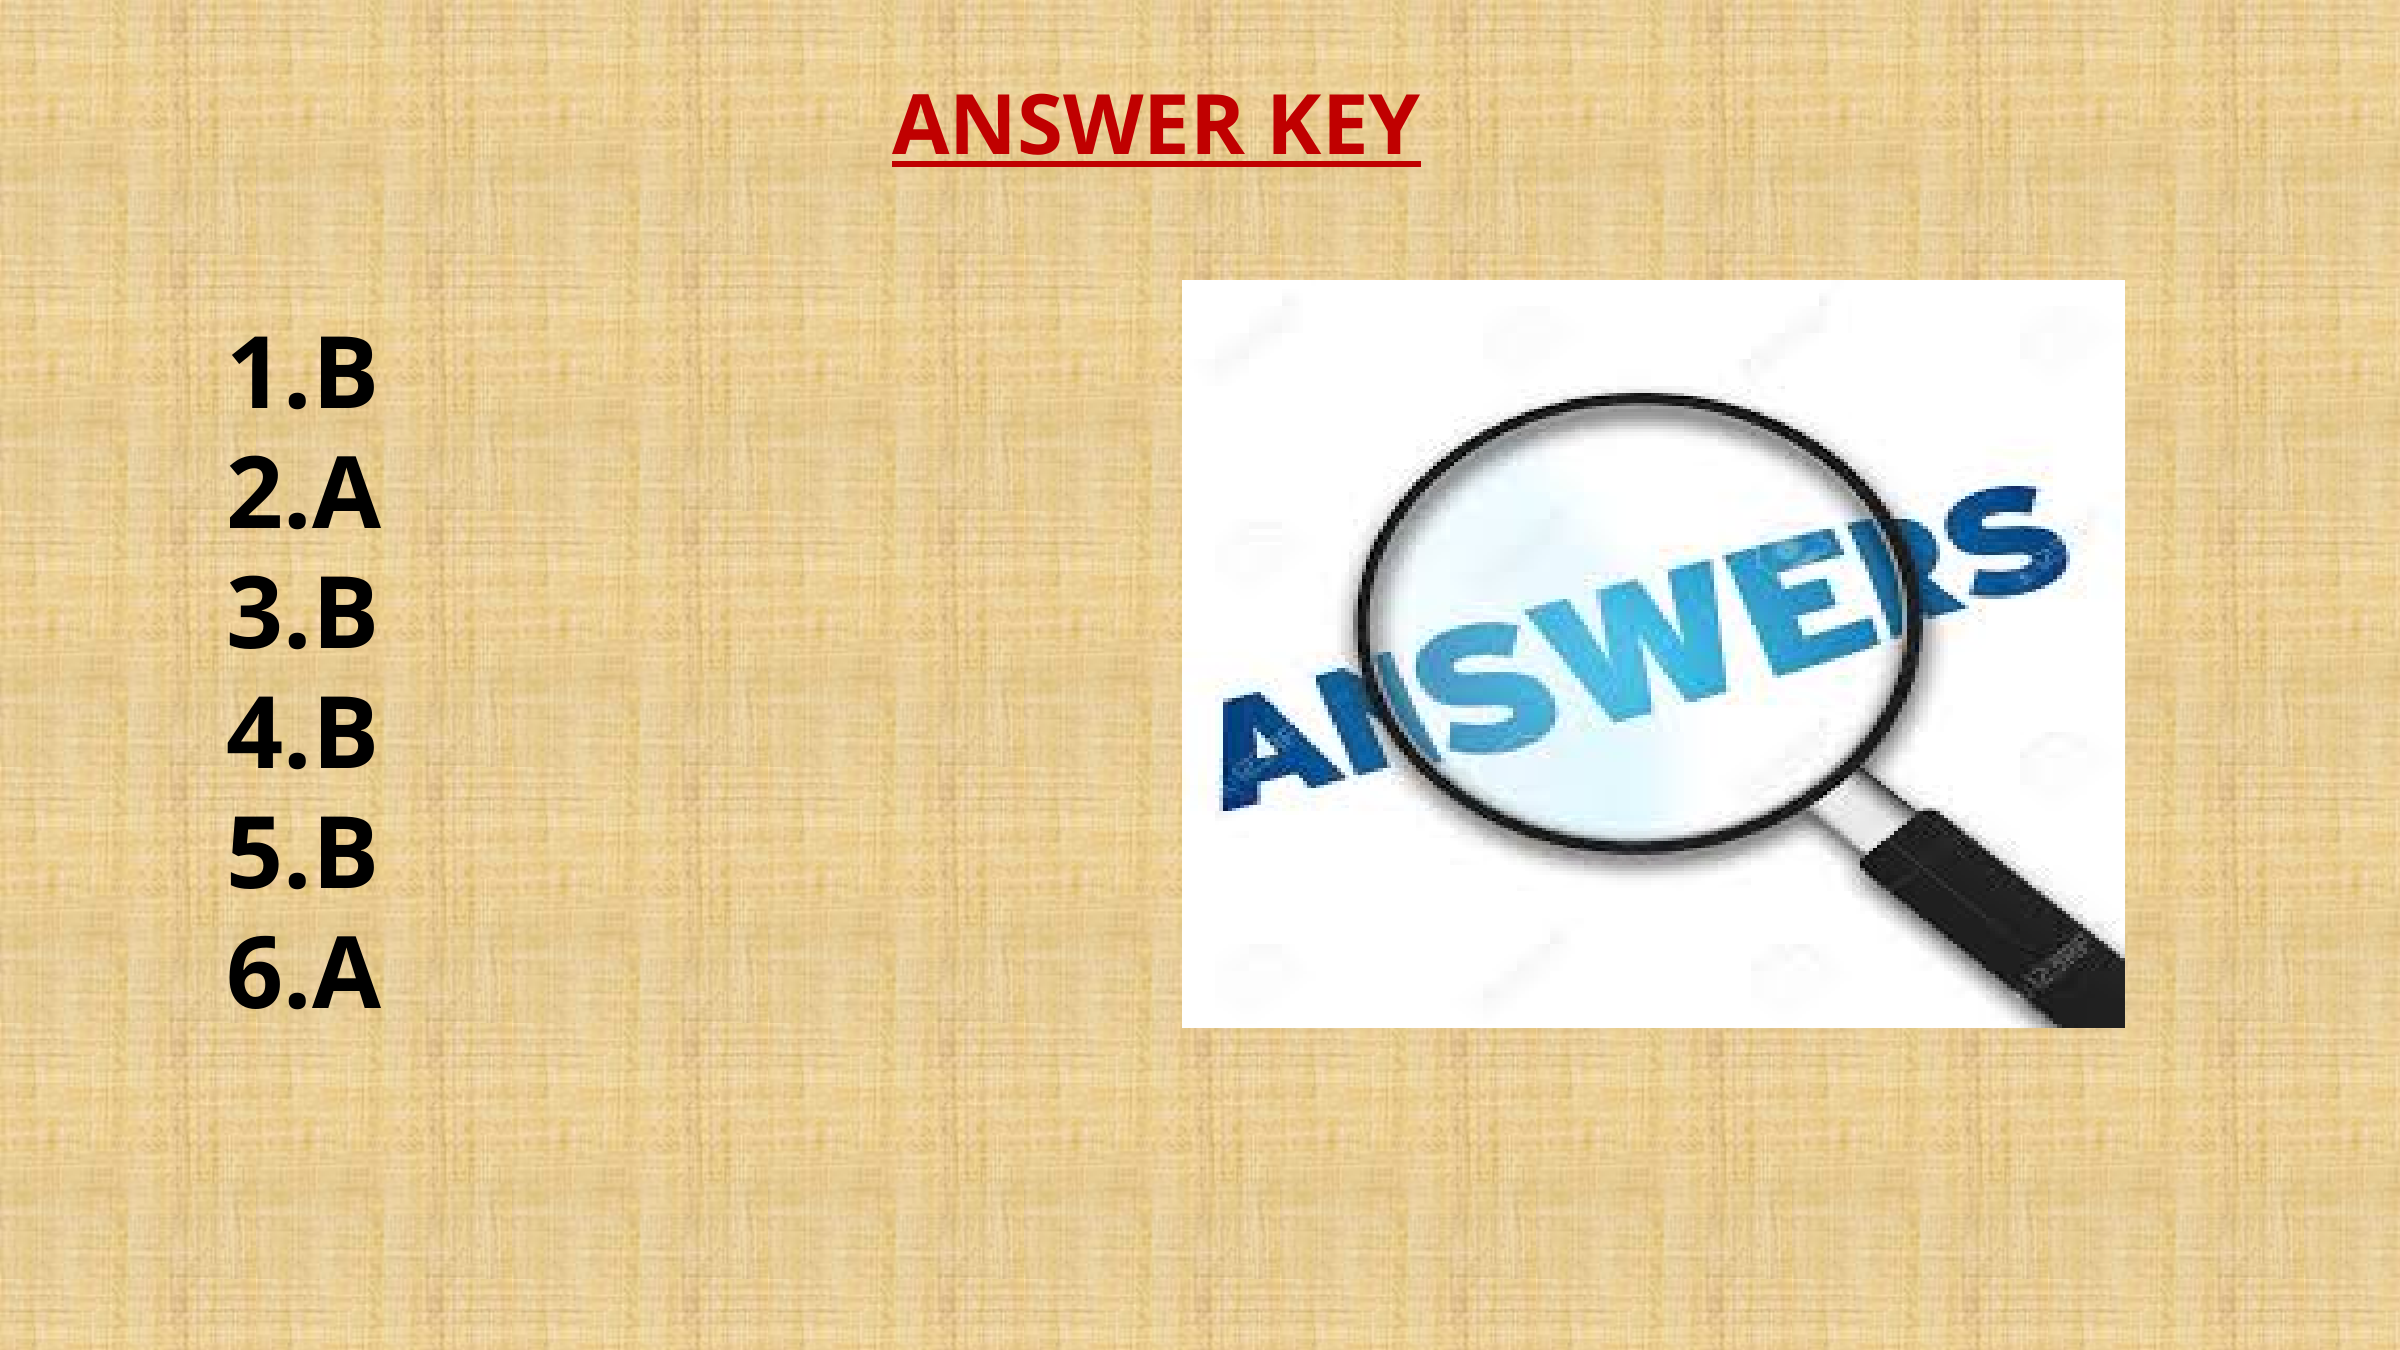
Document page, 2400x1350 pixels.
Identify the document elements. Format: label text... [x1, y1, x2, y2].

picture [0, 0, 2400, 1350]
text_box B A B B B A [212, 301, 1328, 1276]
text_box ANSWER KEY [877, 63, 2400, 179]
